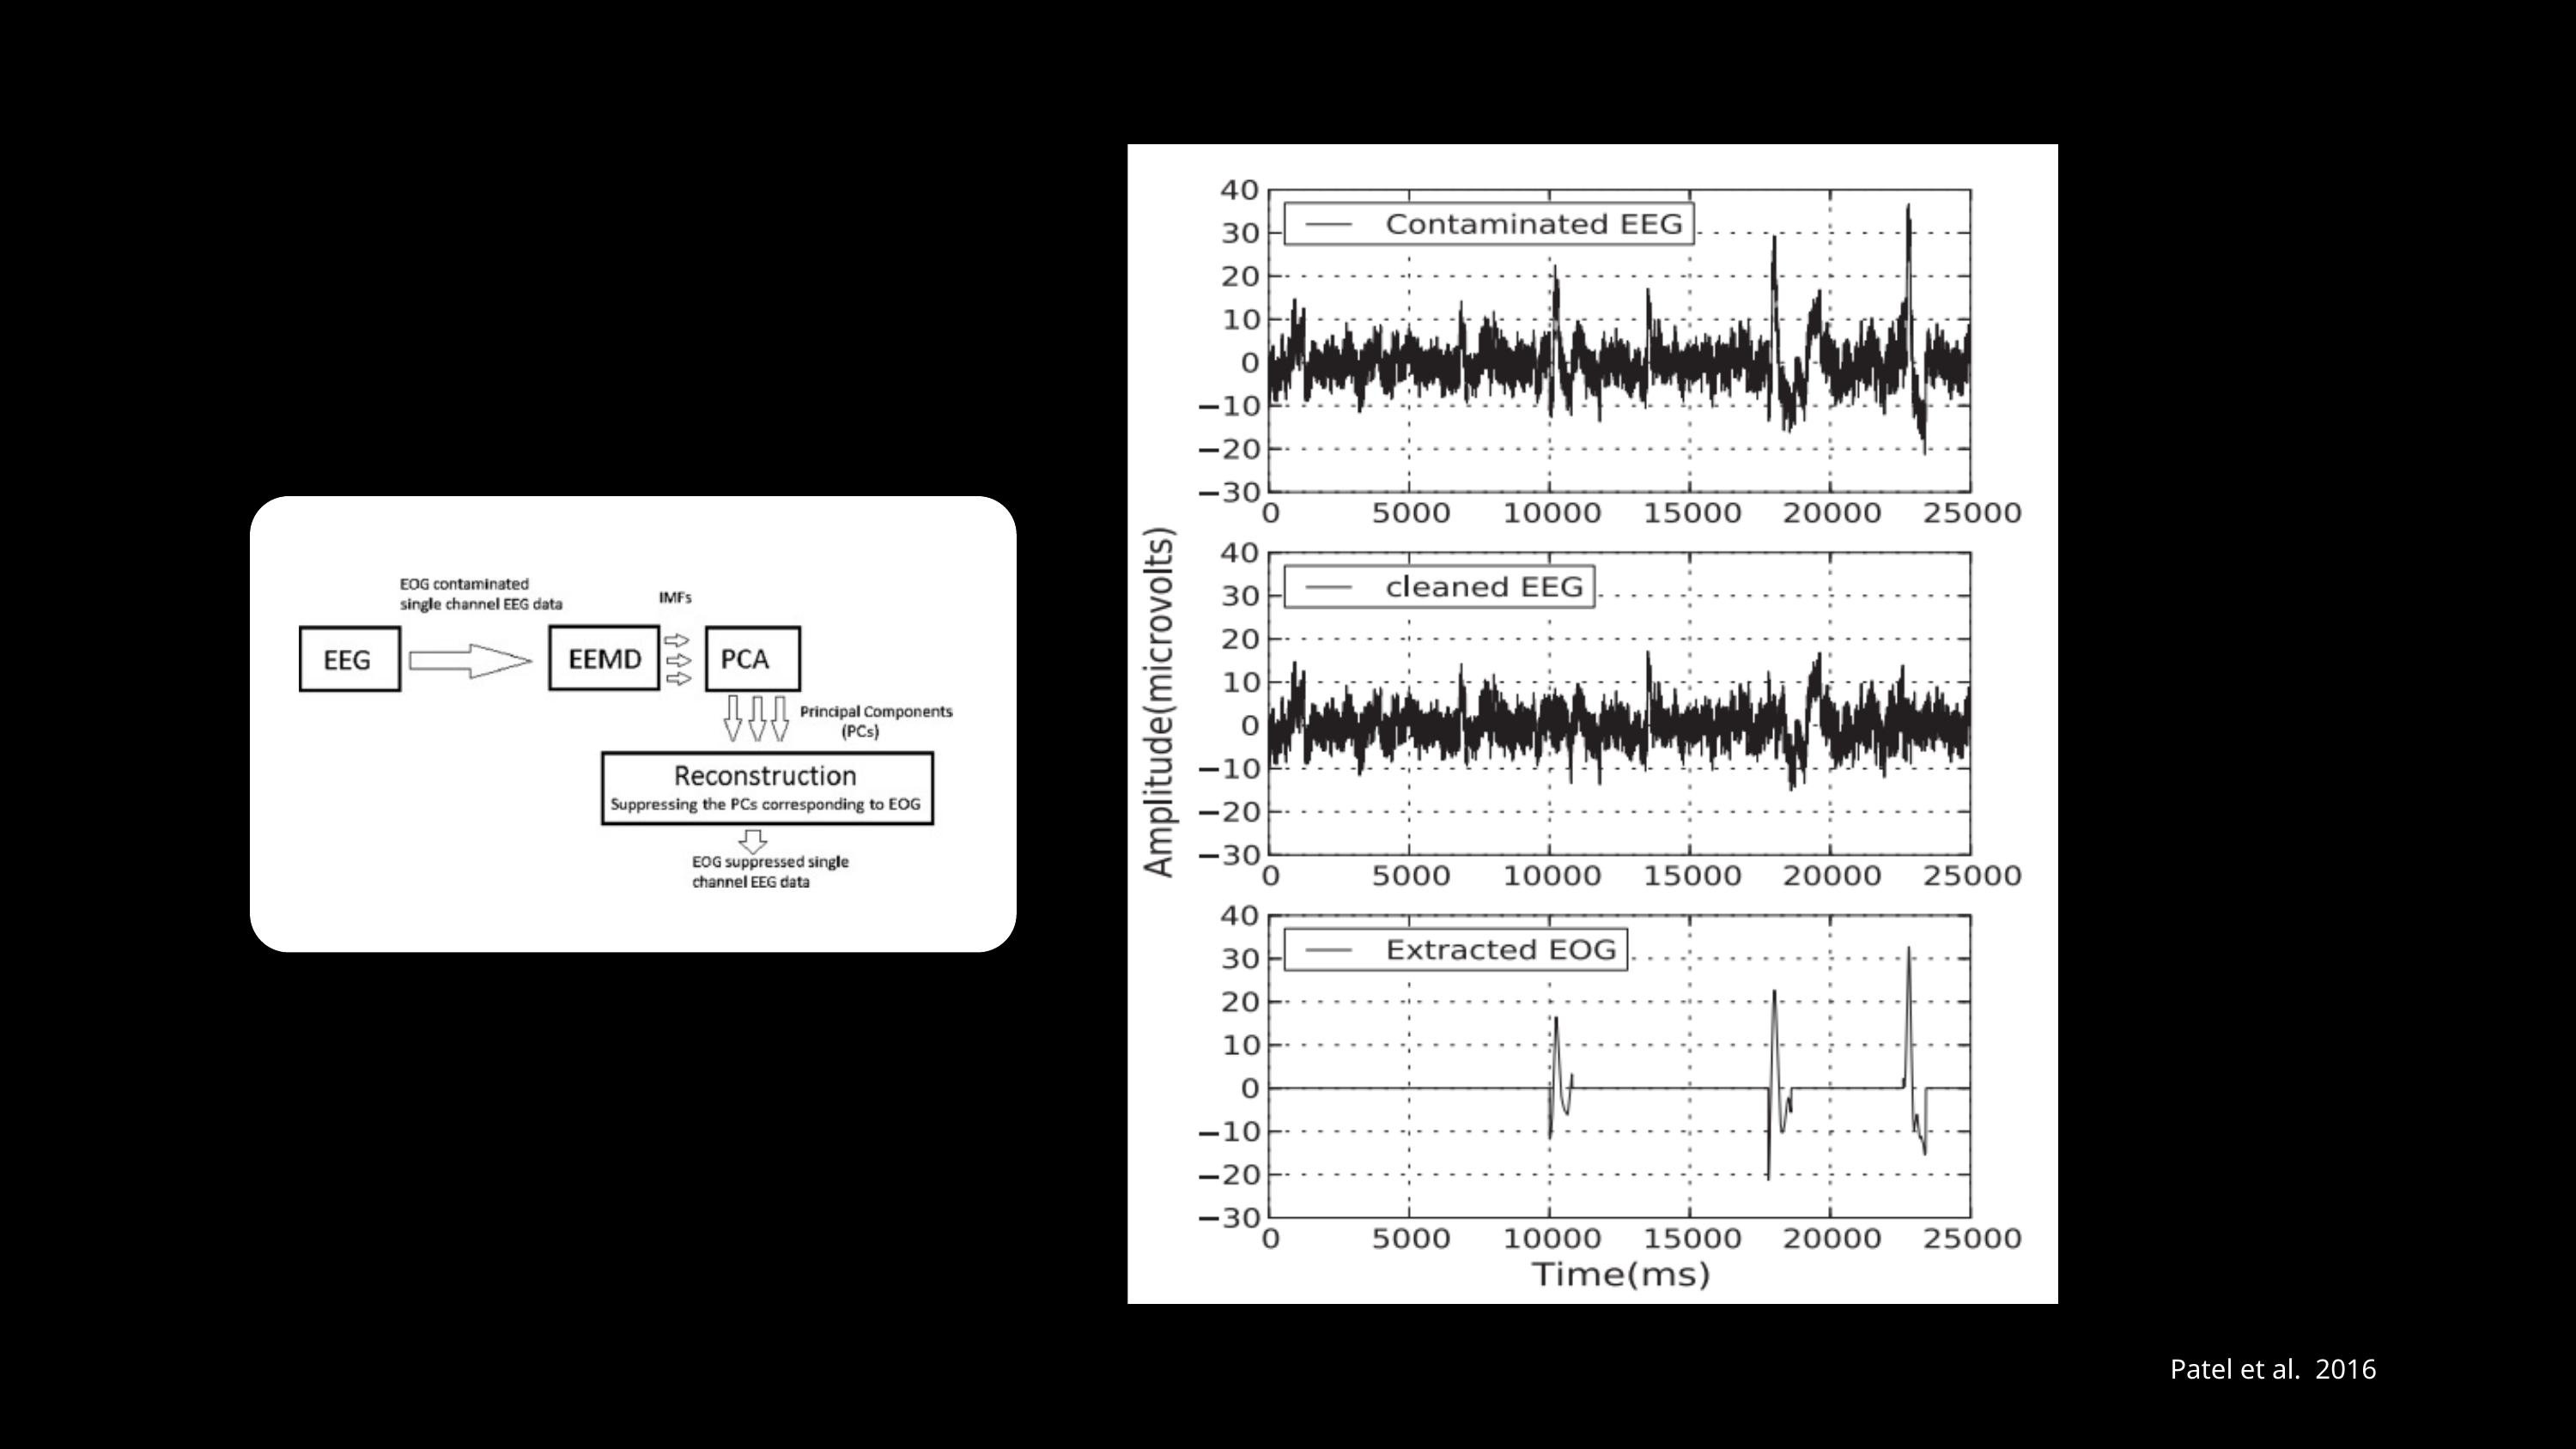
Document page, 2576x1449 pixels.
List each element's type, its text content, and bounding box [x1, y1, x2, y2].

text_box Patel et al. 2016 [1245, 1347, 2378, 1385]
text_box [249, 495, 1018, 953]
text_box [1127, 144, 2058, 1304]
